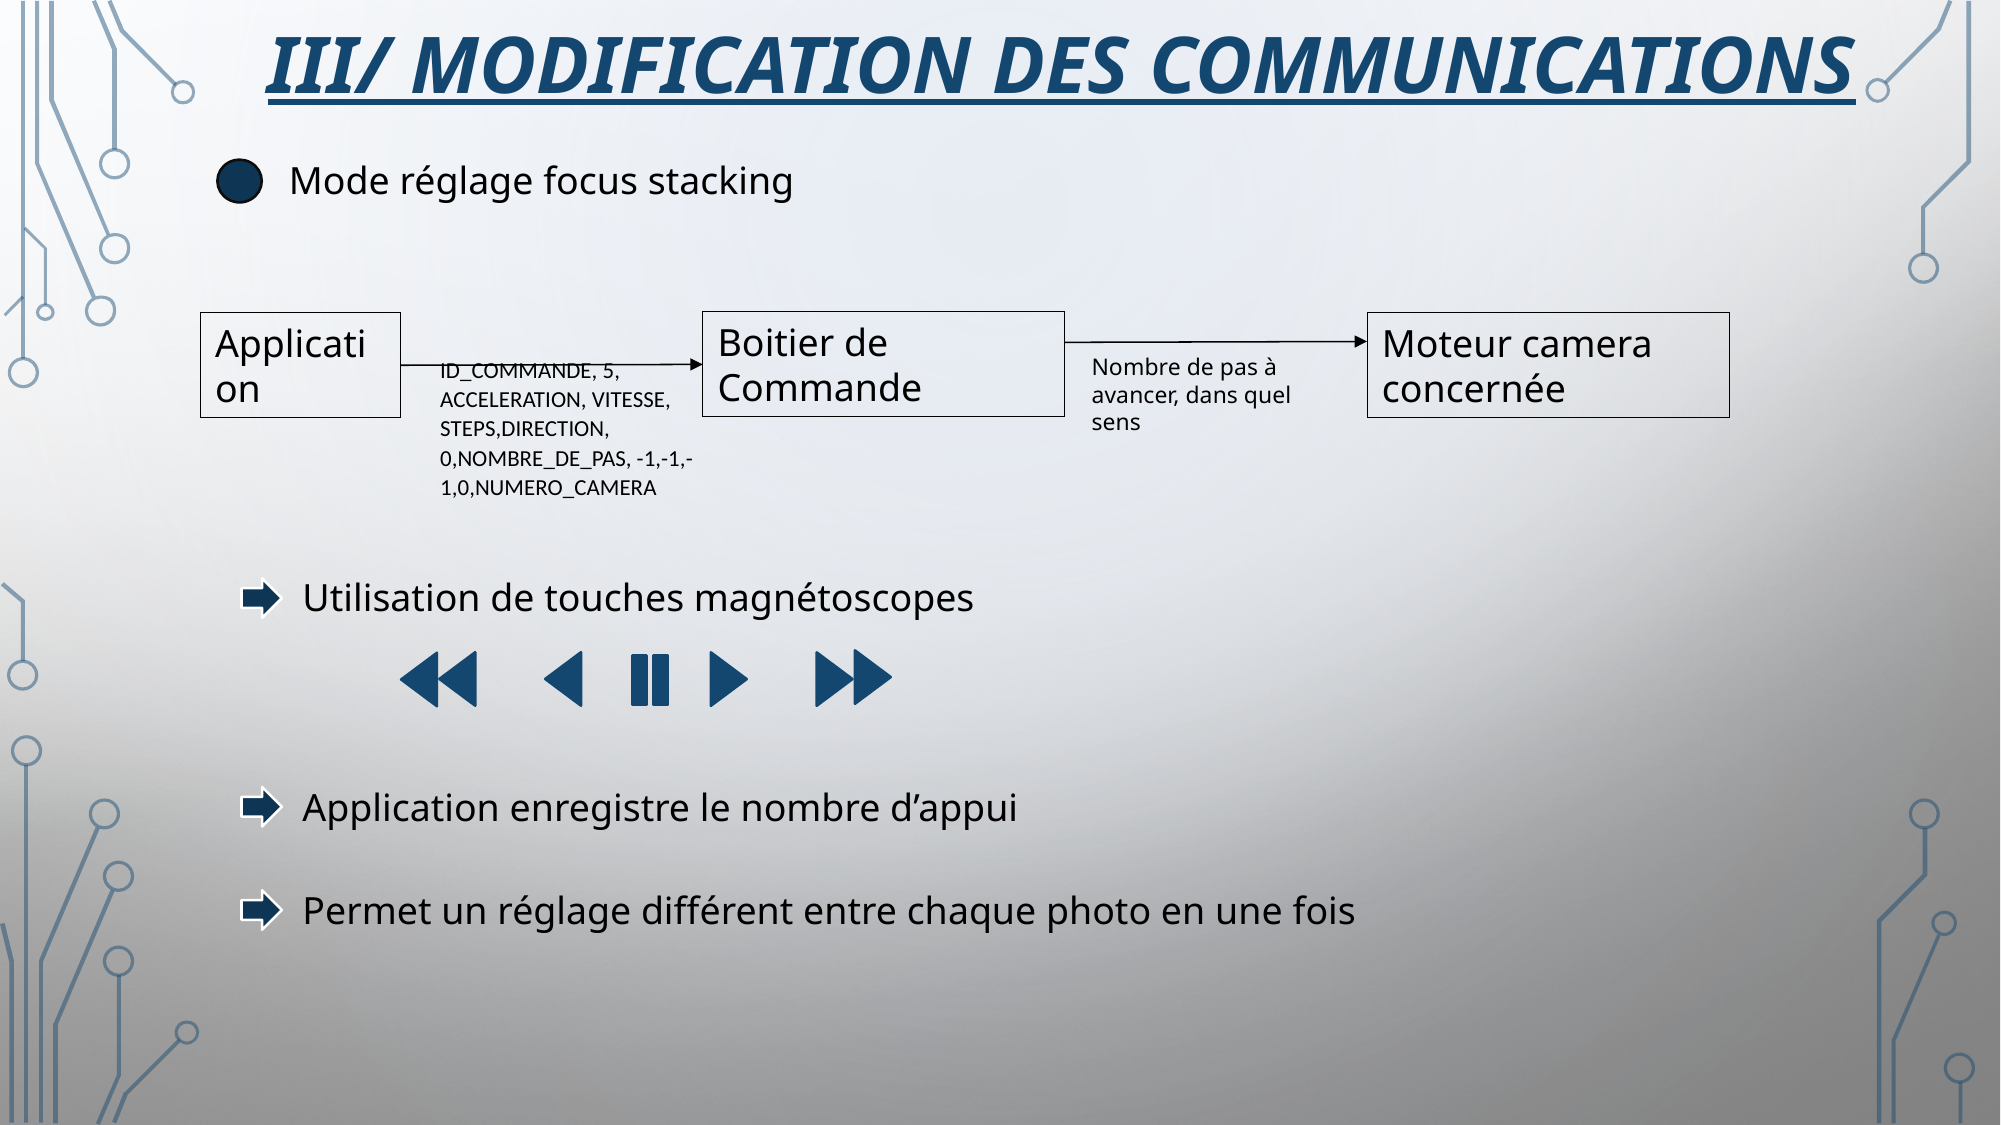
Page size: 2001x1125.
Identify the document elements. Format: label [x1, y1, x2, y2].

text_box [0, 0, 201, 1125]
text_box [1863, 0, 1976, 1124]
picture [201, 0, 2000, 1125]
